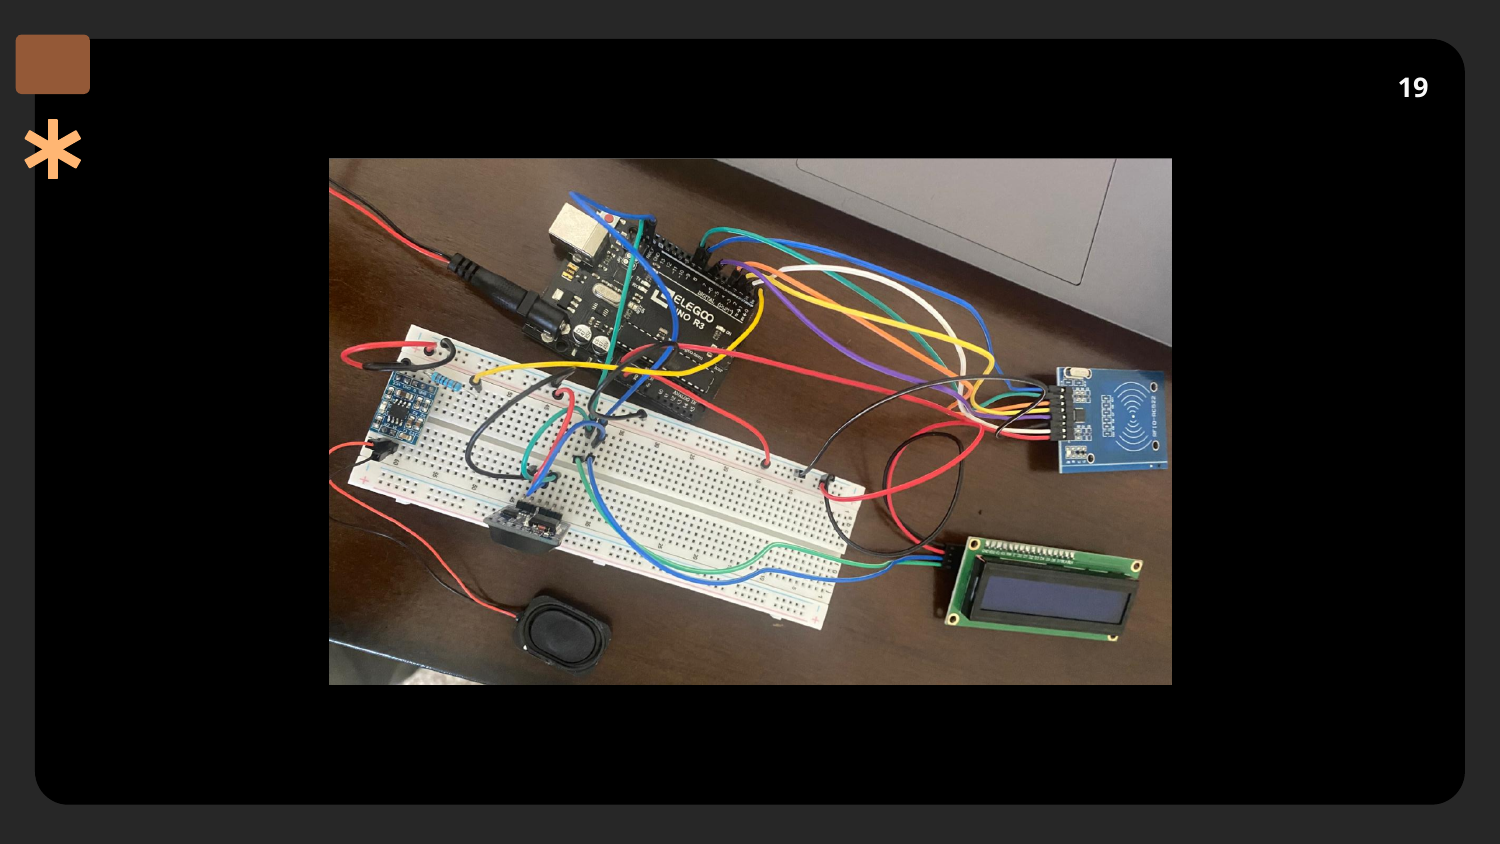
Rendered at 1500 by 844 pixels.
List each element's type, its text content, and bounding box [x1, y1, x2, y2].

slide_number 19 [1382, 55, 1473, 120]
picture [329, 0, 1172, 844]
